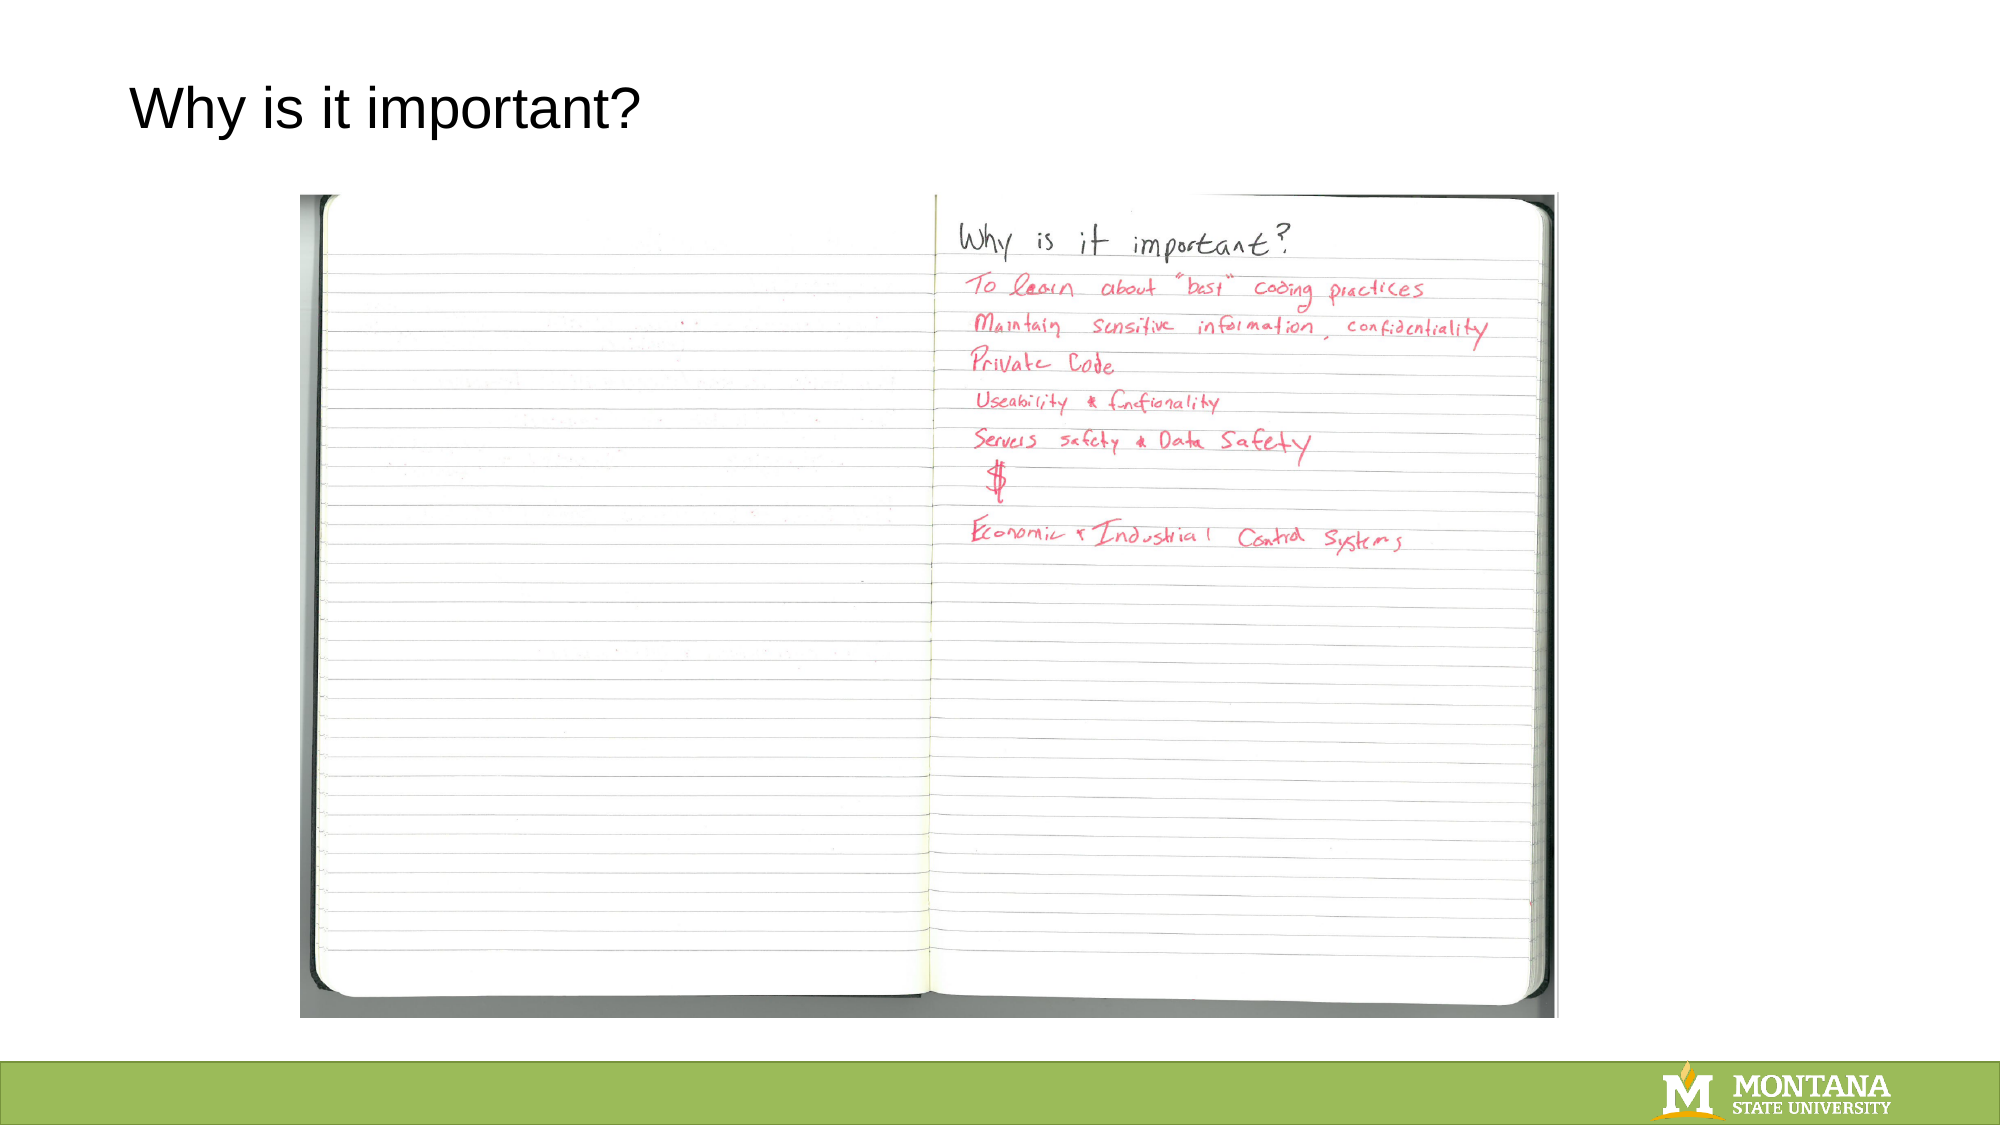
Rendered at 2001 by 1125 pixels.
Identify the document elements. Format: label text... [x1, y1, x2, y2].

picture [1649, 1060, 1892, 1122]
picture [299, 192, 1560, 1018]
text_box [0, 1060, 1647, 1125]
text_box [1892, 1060, 2000, 1125]
text_box Why is it important? [115, 62, 658, 148]
